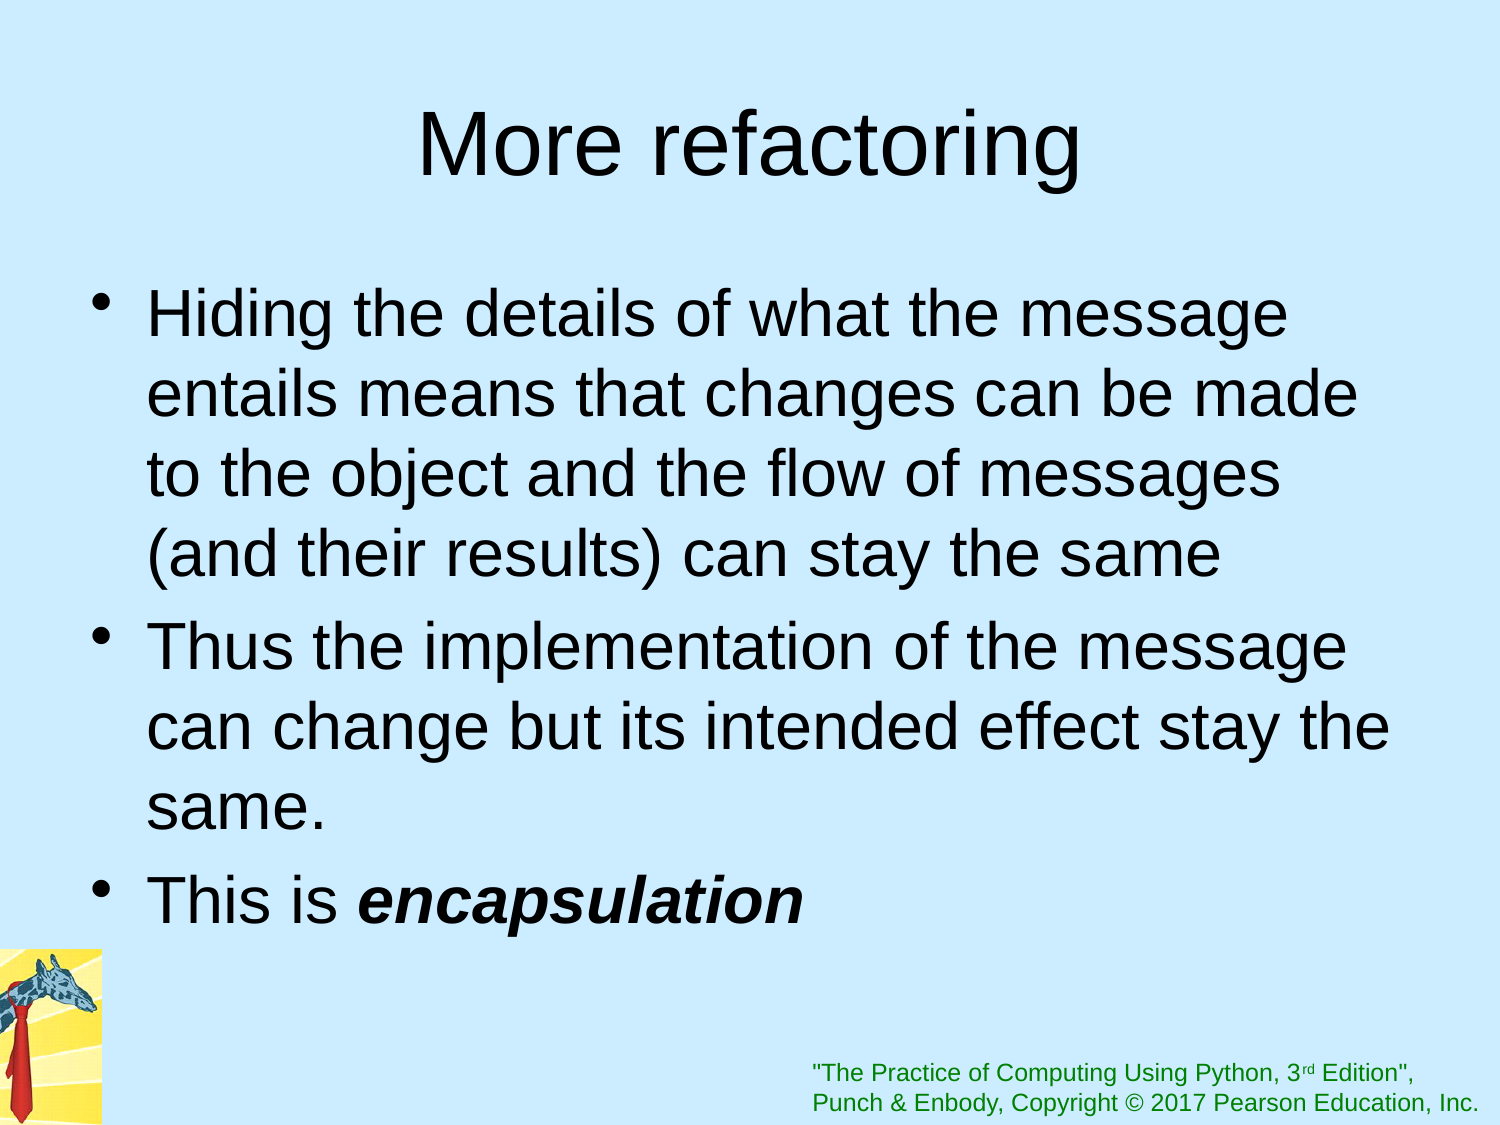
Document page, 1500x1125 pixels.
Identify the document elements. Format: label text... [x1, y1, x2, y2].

title More refactoring [75, 45, 1425, 233]
picture [0, 949, 102, 1125]
list Hiding the details of what the message entails means that changes can be made to the object and the flow of messages (and their results) can stay the same Thus the implementation of the message can change but its intended effect stay the same. This is encapsulation [75, 262, 1425, 1005]
